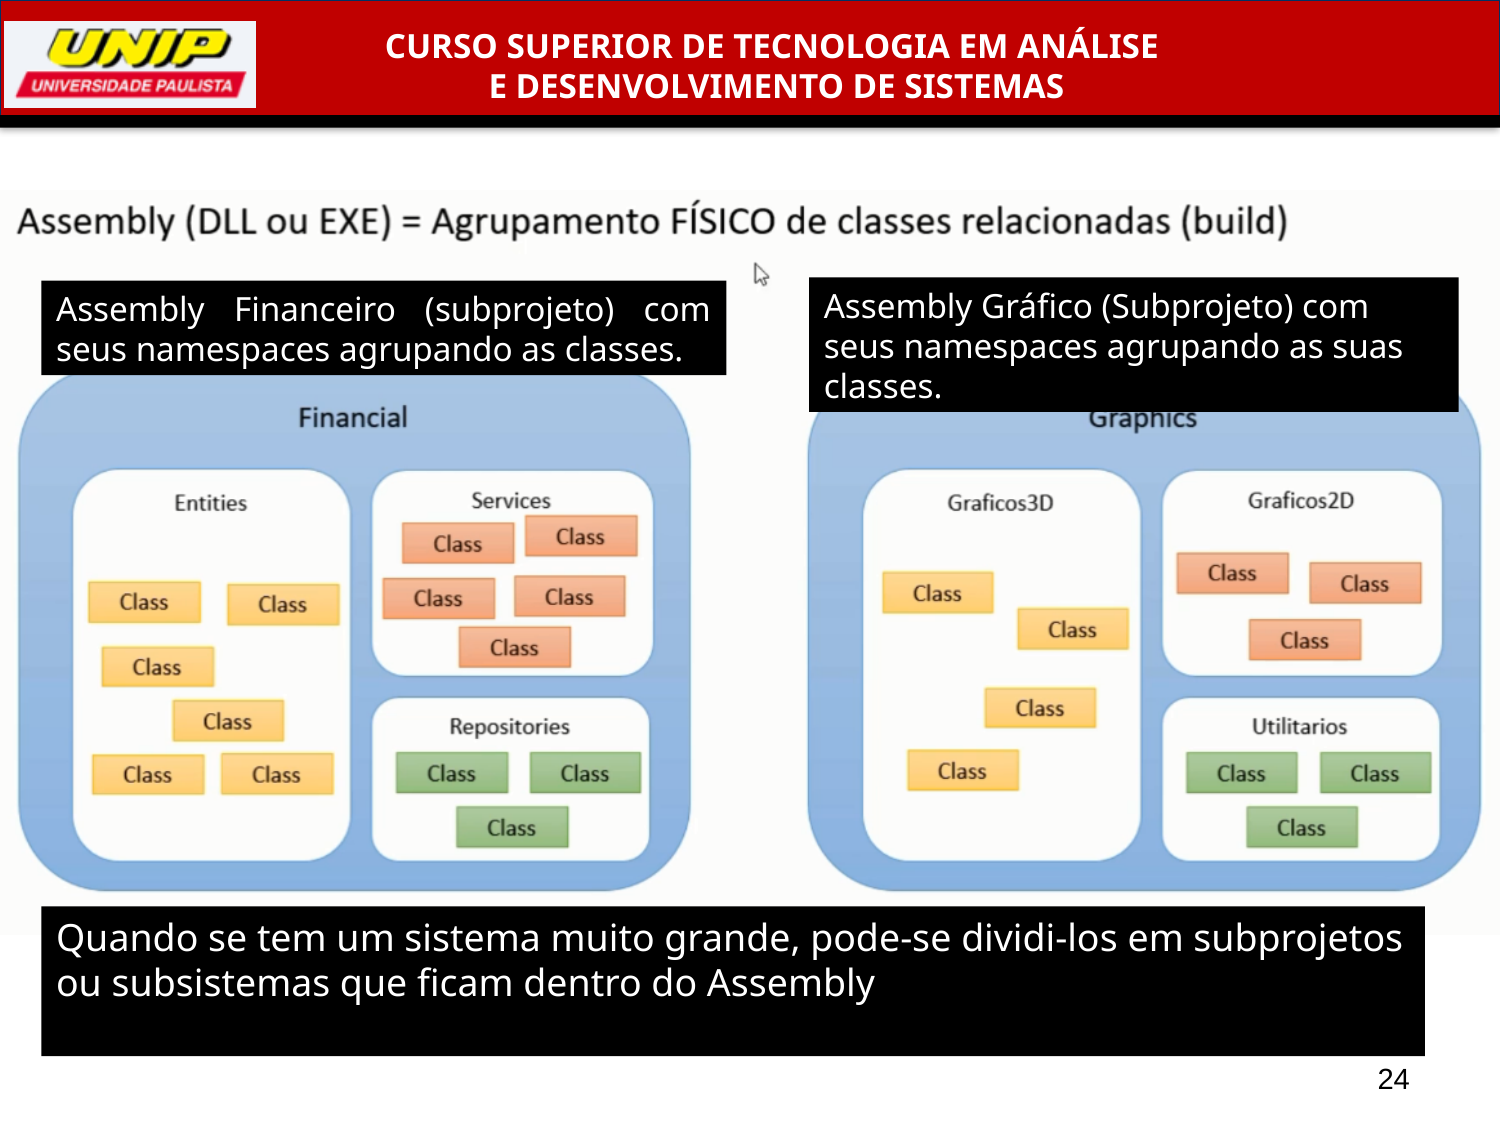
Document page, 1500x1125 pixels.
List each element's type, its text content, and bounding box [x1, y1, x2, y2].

text_box Quando se tem um sistema muito grande, pode-se dividi-los em subprojetos ou subsistemas que ficam dentro do Assembly [41, 944, 1425, 1057]
picture [0, 189, 1500, 936]
picture [4, 21, 256, 108]
slide_number 24 [1074, 1057, 1425, 1103]
